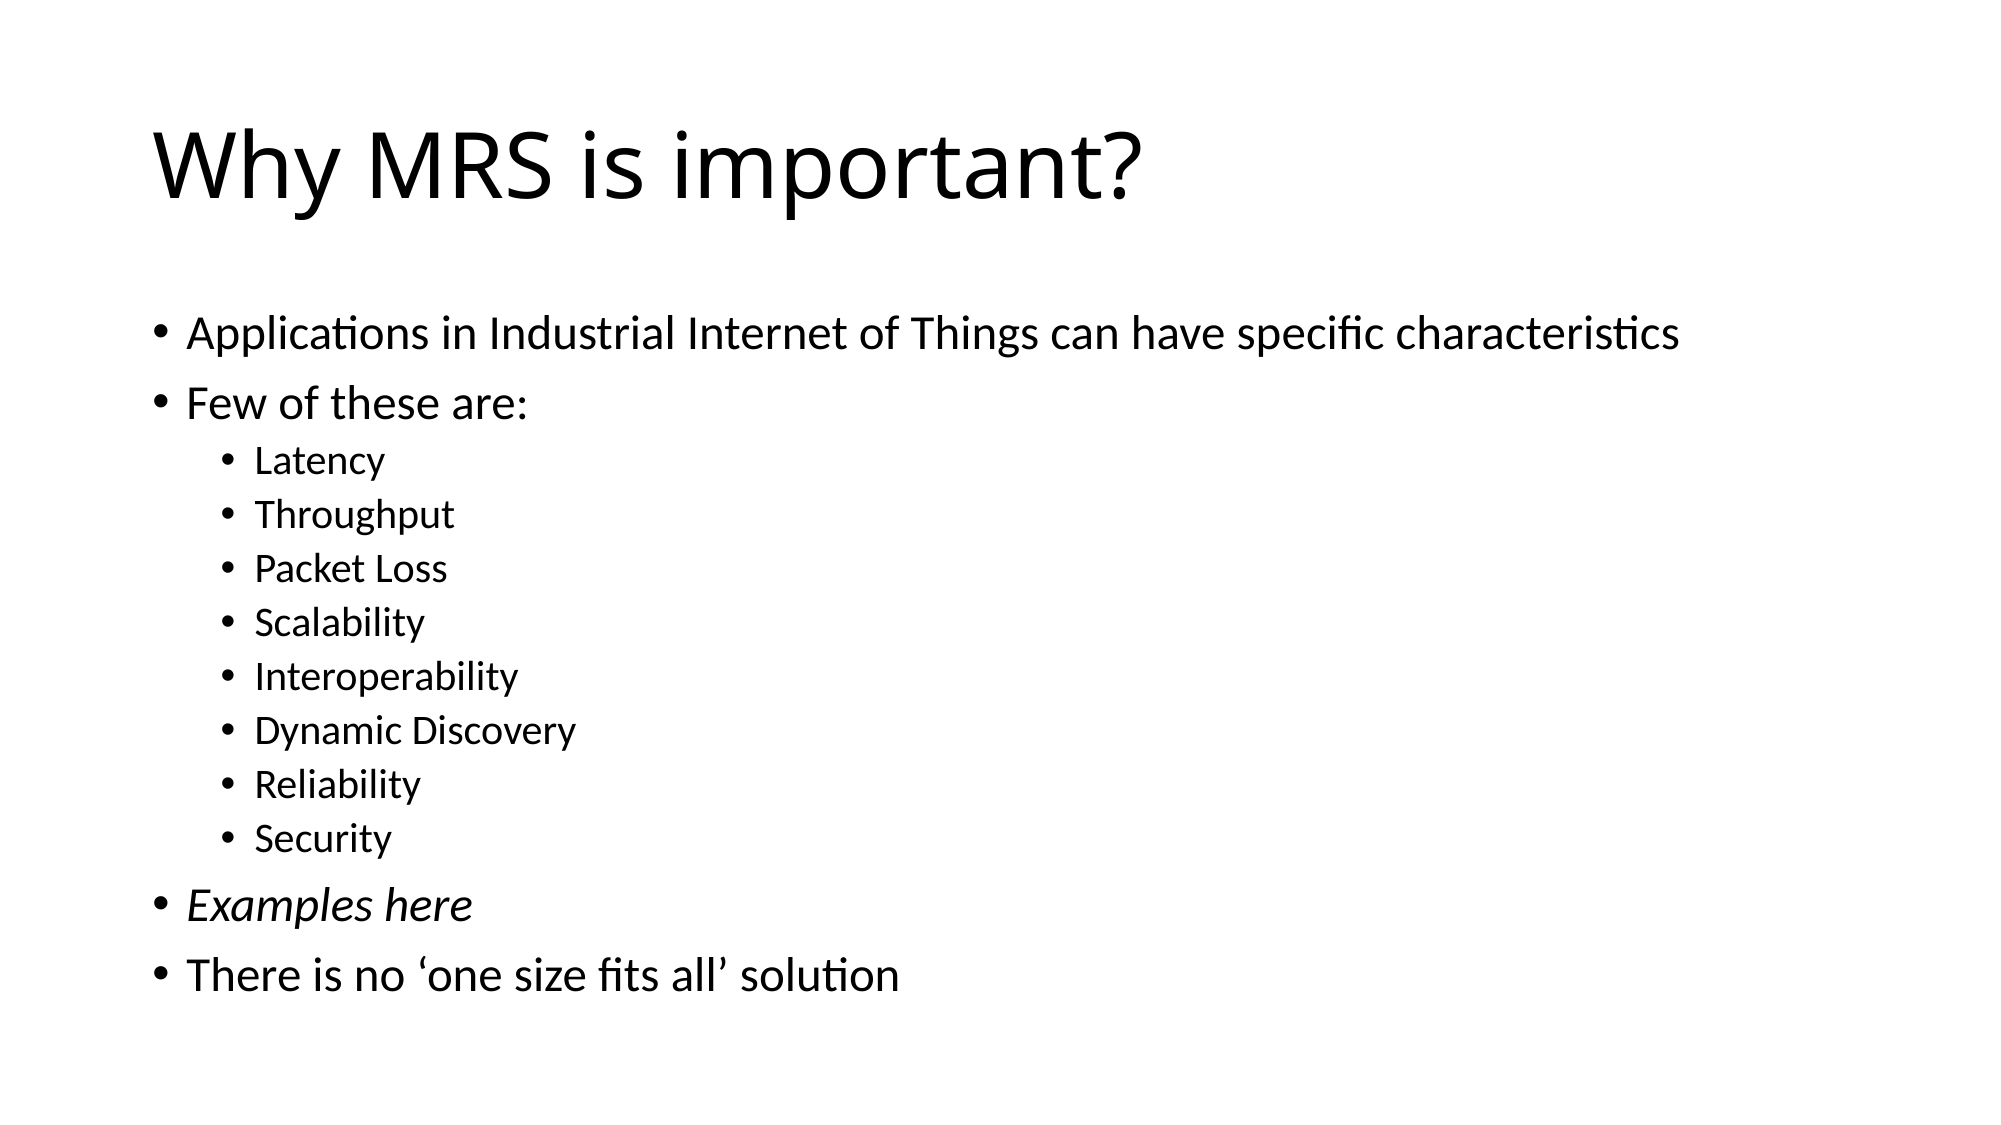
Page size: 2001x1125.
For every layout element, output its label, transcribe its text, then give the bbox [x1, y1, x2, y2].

list Applications in Industrial Internet of Things can have specific characteristics Few of these are: Latency Throughput Packet Loss Scalability Interoperability Dynamic Discovery Reliability Security Examples here There is no ‘one size fits all’ solution [137, 299, 1863, 1014]
title Why MRS is important? [137, 59, 1863, 278]
